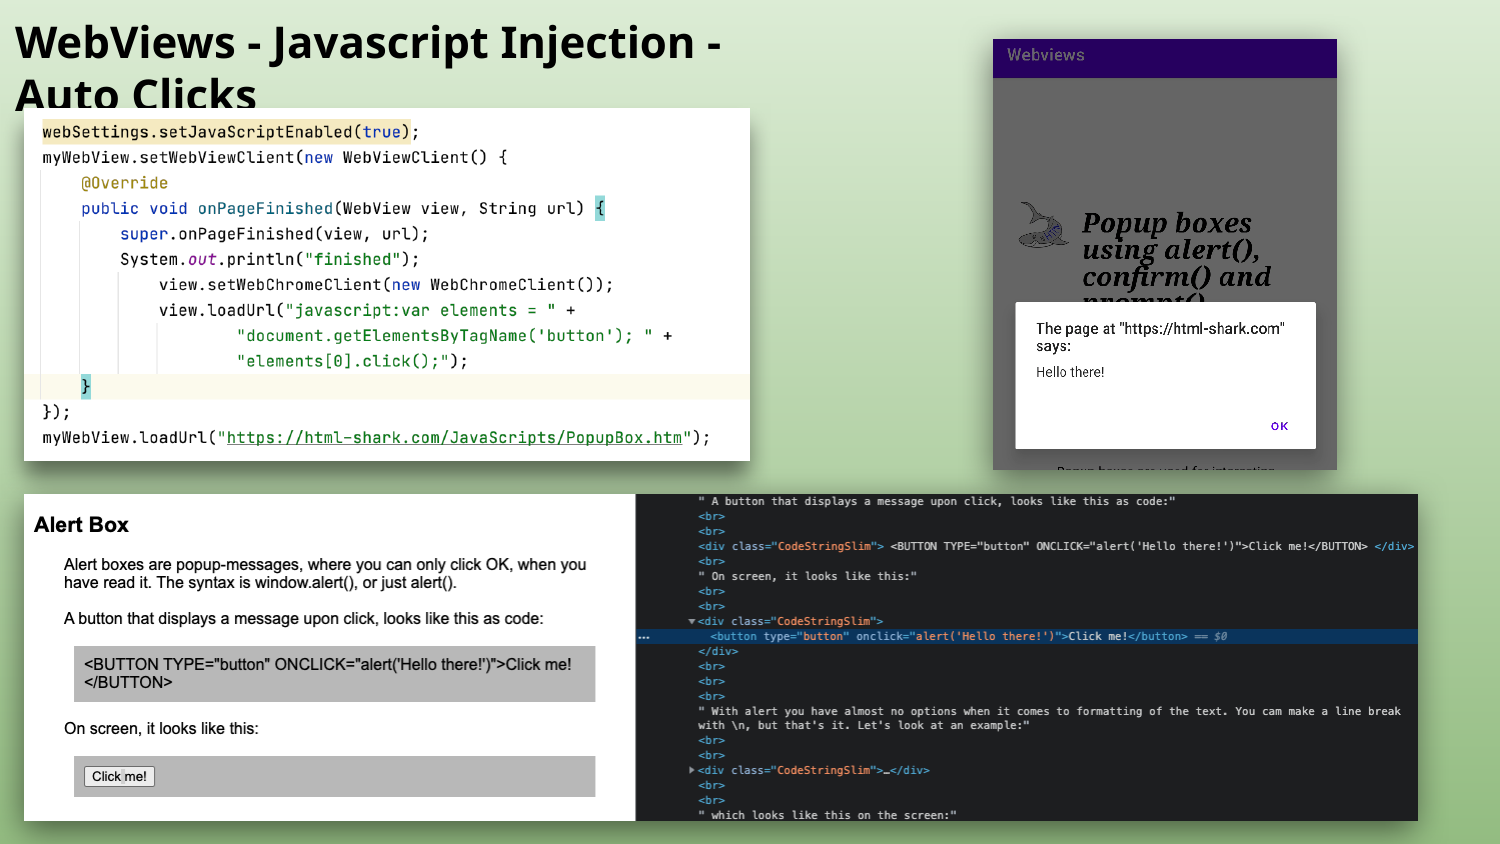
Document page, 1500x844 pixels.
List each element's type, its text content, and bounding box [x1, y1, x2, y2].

picture [24, 107, 751, 461]
text_box WebViews - Javascript Injection - Auto Clicks [0, 0, 853, 135]
picture [993, 38, 1337, 471]
picture [24, 493, 1418, 822]
